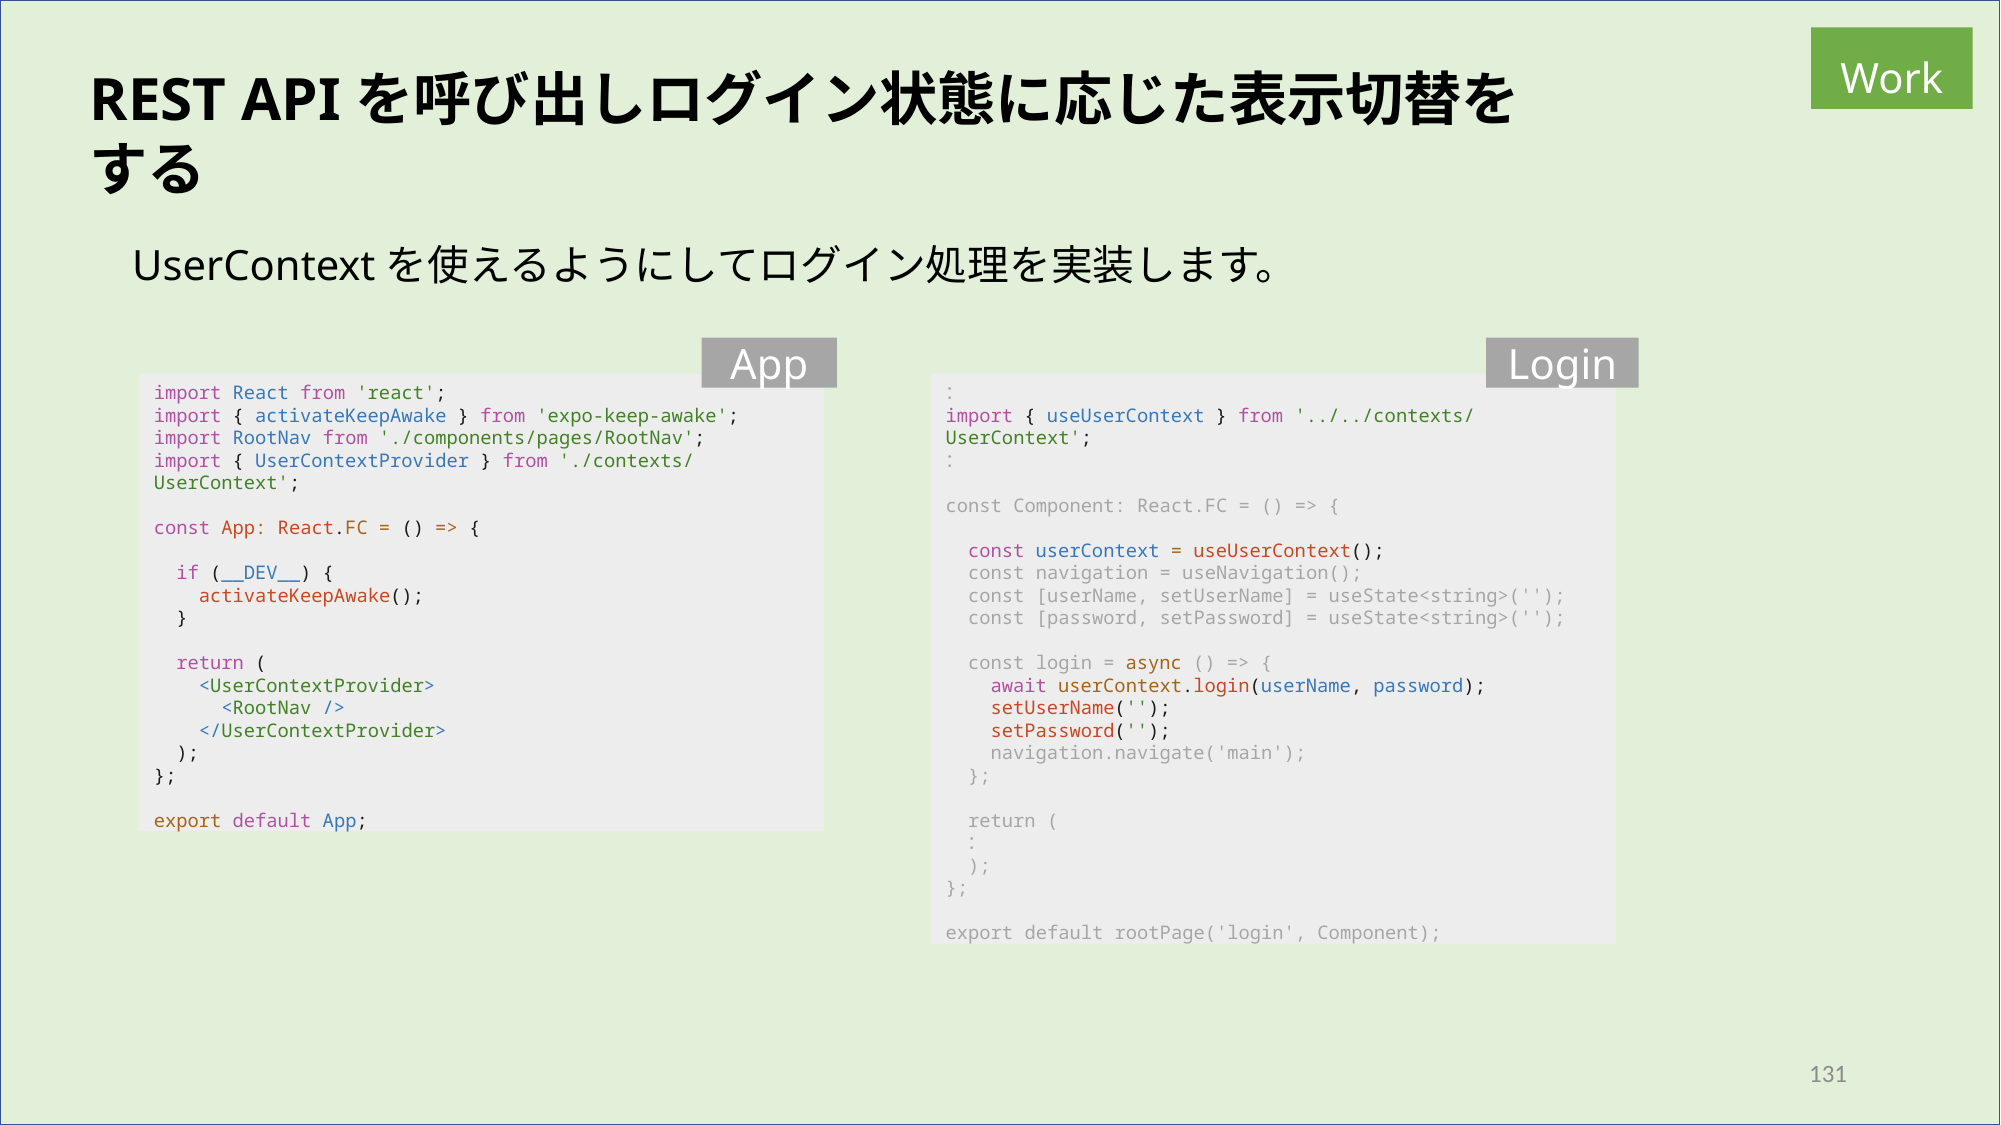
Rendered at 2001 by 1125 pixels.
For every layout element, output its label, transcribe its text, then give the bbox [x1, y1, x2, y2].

slide_number 131 [1412, 1042, 1863, 1103]
text_box Work [1811, 27, 1973, 109]
text_box [0, 0, 2000, 1125]
text_box UserContextを使えるようにしてログイン処理を実装します。 [117, 214, 1904, 363]
text_box import React from 'react'; import { activateKeepAwake } from 'expo-keep-awake'; import RootNav from './components/pages/RootNav'; import { UserContextProvider } from './contexts/UserContext'; const App: React.FC = () => { if (__DEV__) { activateKeepAwake(); } return ( <UserContextProvider> <RootNav /> </UserContextProvider> ); }; export default App; [139, 373, 824, 832]
text_box Login [1486, 337, 1639, 388]
text_box App [701, 337, 837, 388]
text_box ： import { useUserContext } from '../../contexts/UserContext'; ： const Component: React.FC = () => { const userContext = useUserContext(); const navigation = useNavigation(); const [userName, setUserName] = useState<string>(''); const [password, setPassword] = useState<string>(''); const login = async () => { await userContext.login(userName, password); setUserName(''); setPassword(''); navigation.navigate('main'); }; return ( ： ); }; export default rootPage('login', Component); [930, 373, 1616, 944]
text_box REST APIを呼び出しログイン状態に応じた表示切替をする [74, 54, 1563, 210]
